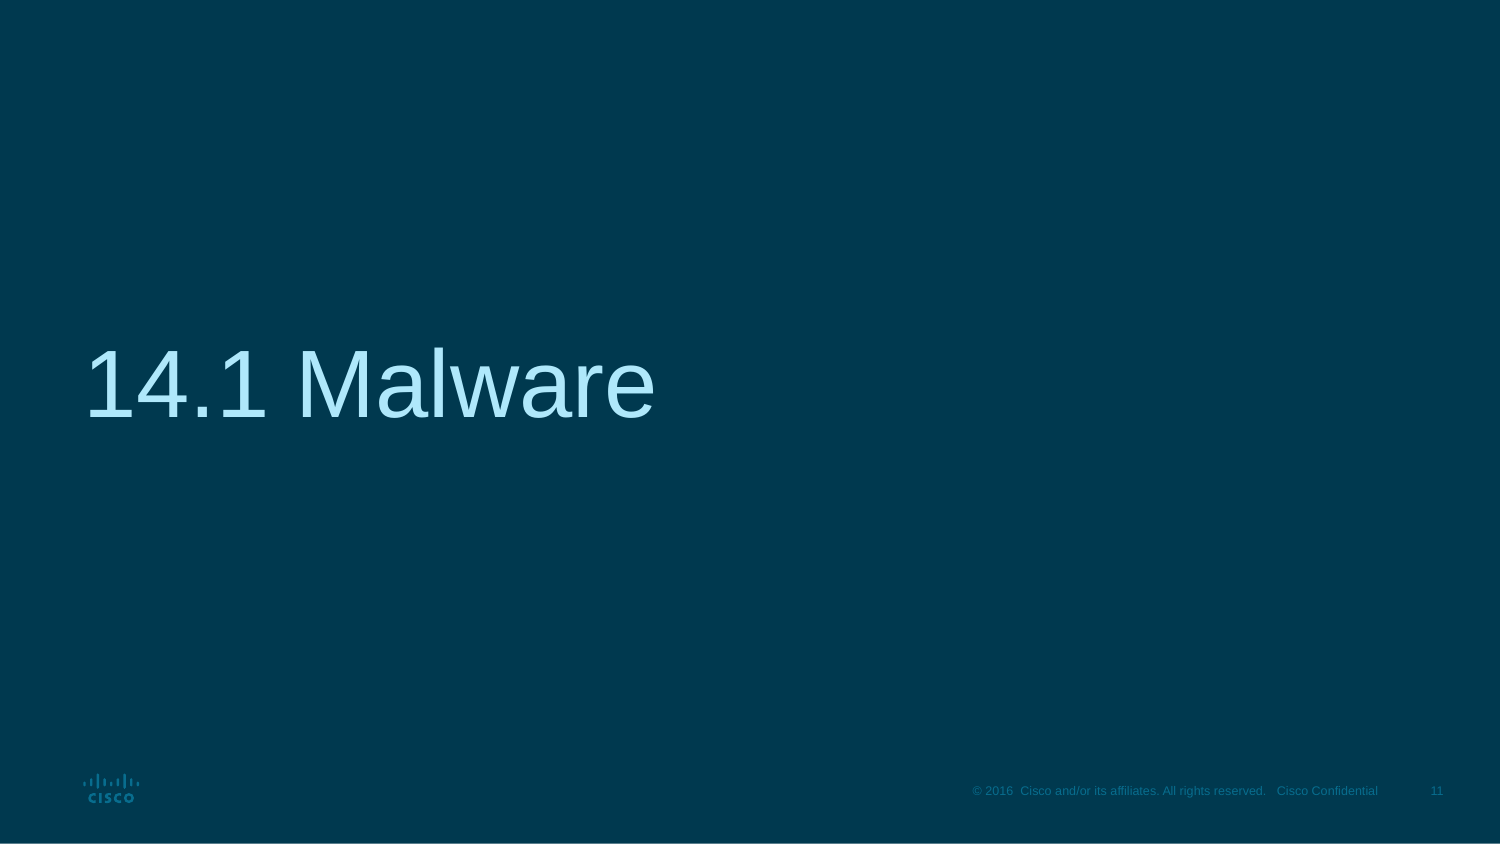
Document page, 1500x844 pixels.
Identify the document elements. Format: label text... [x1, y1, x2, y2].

title 14.1 Malware [68, 150, 1315, 446]
